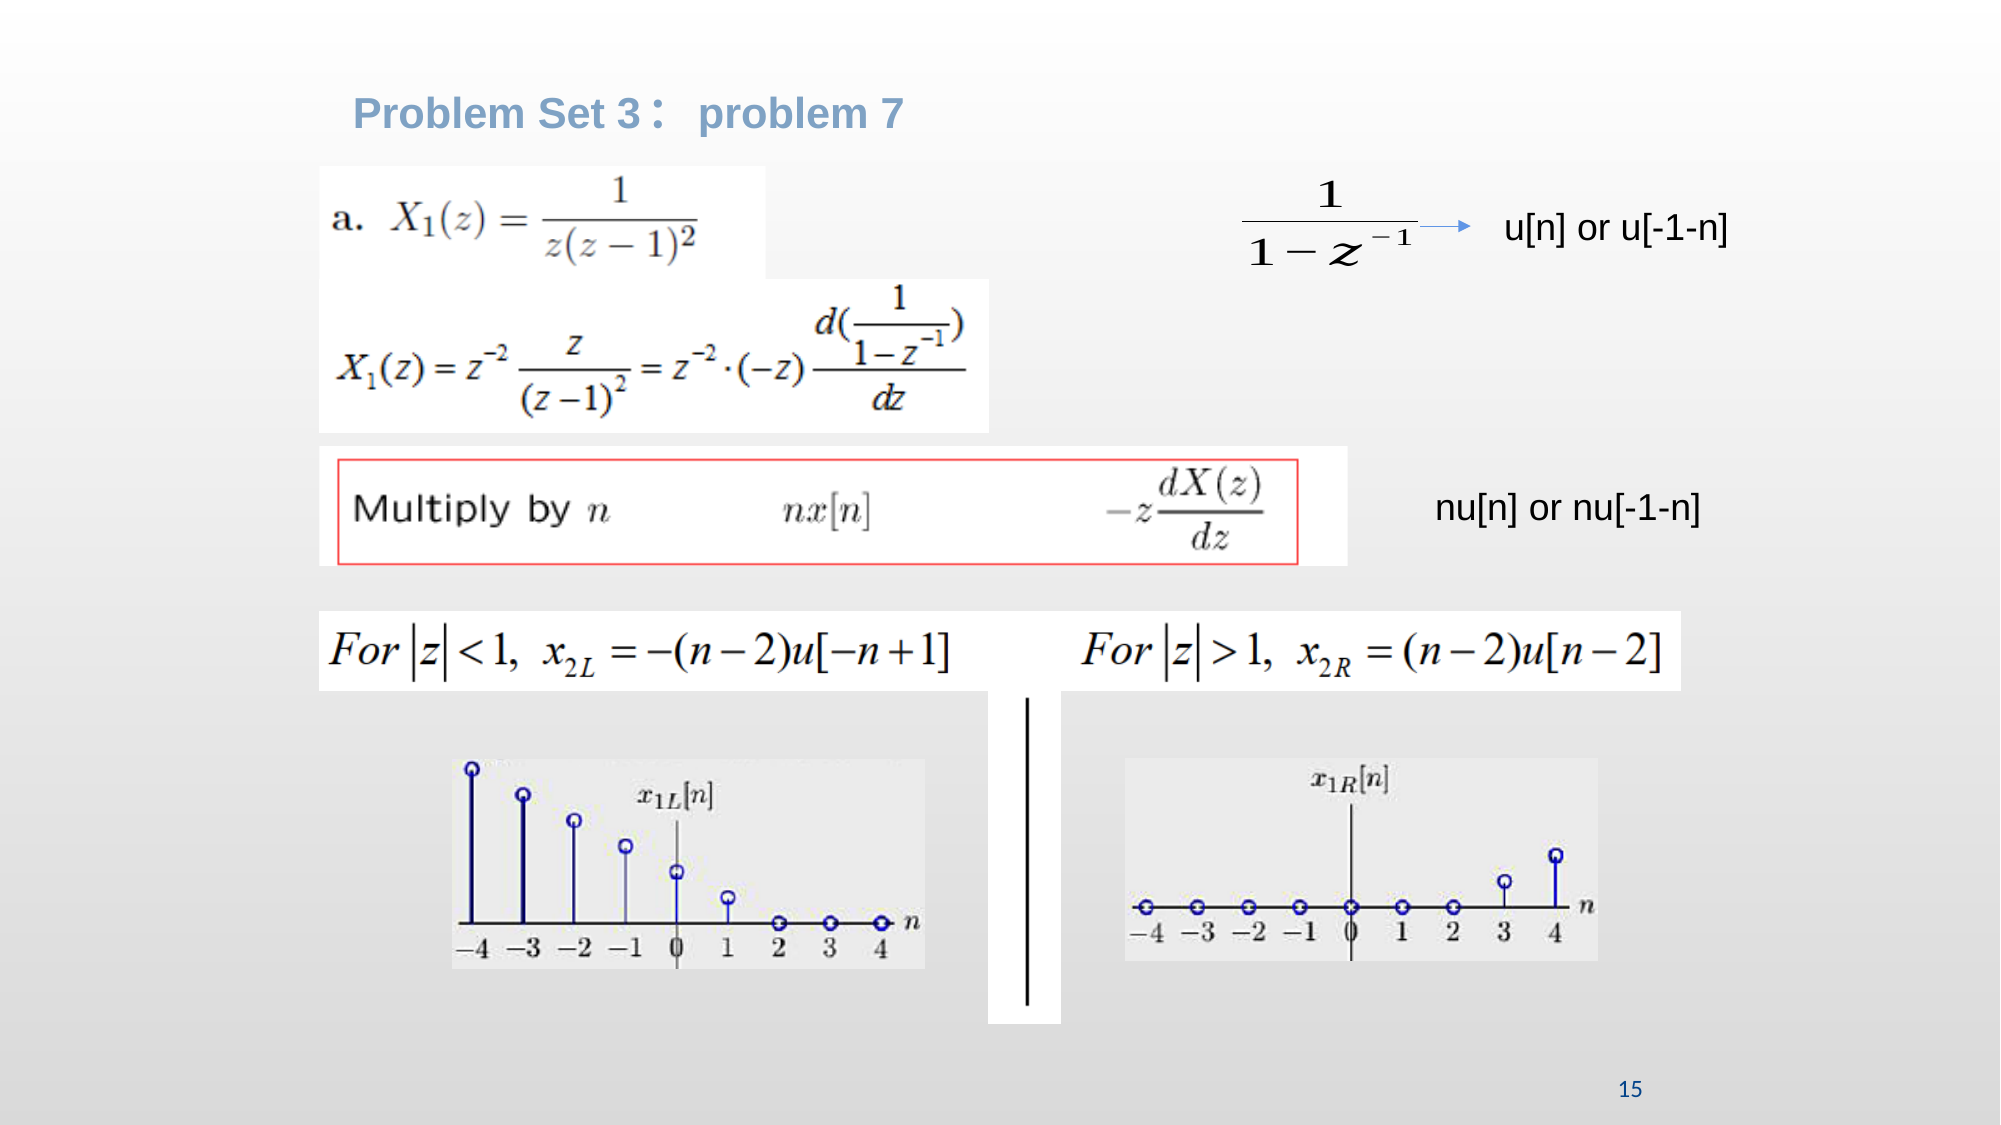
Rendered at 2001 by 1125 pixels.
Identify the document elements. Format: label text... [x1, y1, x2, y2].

text_box nu[n] or nu[-1-n] [1420, 475, 1838, 536]
picture [319, 611, 1681, 1024]
title Problem Set 3：problem 7 [338, 77, 1331, 146]
slide_number 15 [1320, 1057, 1659, 1118]
picture [319, 166, 989, 433]
text_box u[n] or u[-1-n] [1489, 195, 1907, 256]
picture [1125, 758, 1598, 961]
picture [319, 446, 1348, 566]
picture [452, 759, 925, 969]
